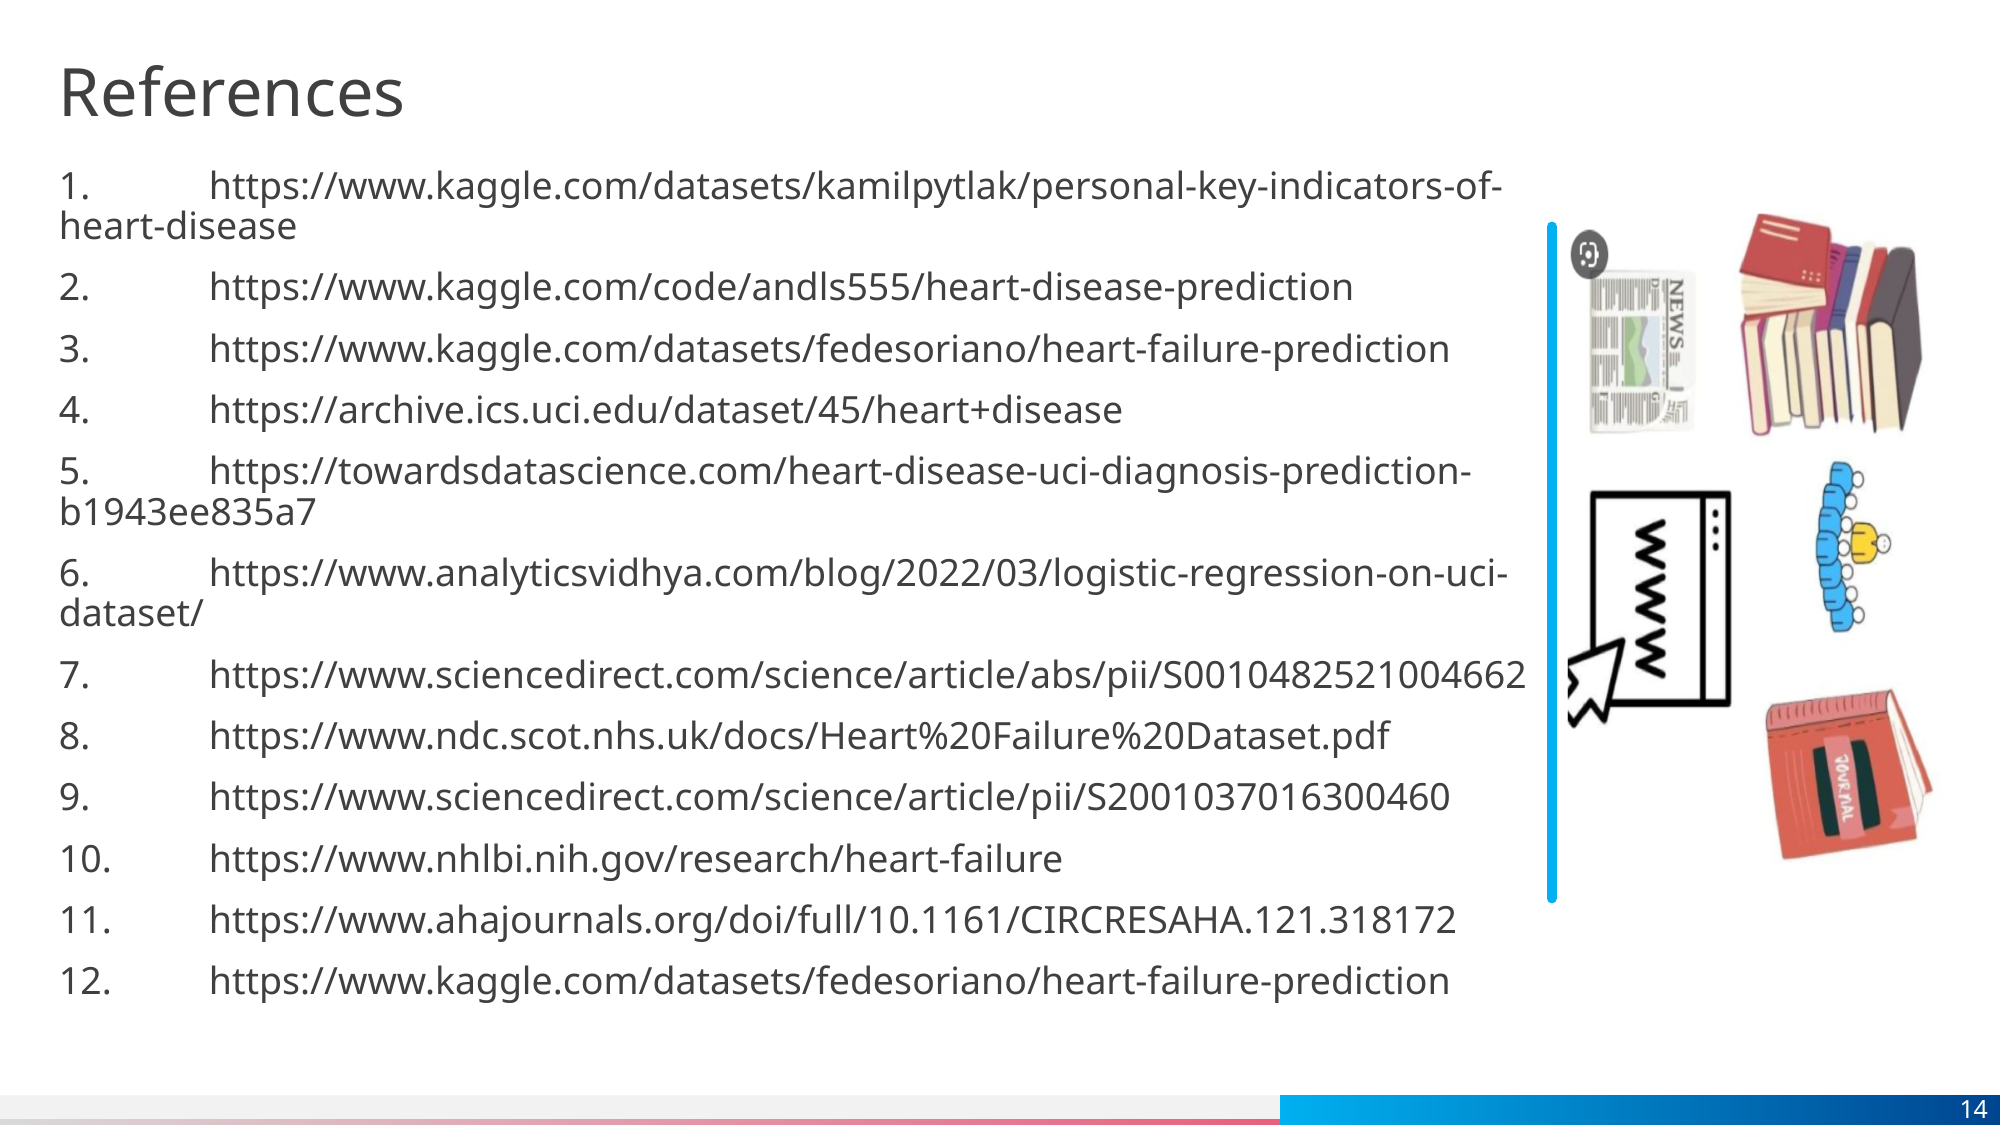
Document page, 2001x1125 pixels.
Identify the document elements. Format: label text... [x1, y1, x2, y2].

picture [1558, 215, 2000, 899]
list 1. https://www.kaggle.com/datasets/kamilpytlak/personal-key-indicators-of-heart-disease 2. https://www.kaggle.com/code/andls555/heart-disease-prediction 3. https://www.kaggle.com/datasets/fedesoriano/heart-failure-prediction 4. https://archive.ics.uci.edu/dataset/45/heart+disease 5. https://towardsdatascience.com/heart-disease-uci-diagnosis-prediction-b1943ee835a7 6. https://www.analyticsvidhya.com/blog/2022/03/logistic-regression-on-uci-dataset/ 7. https://www.sciencedirect.com/science/article/abs/pii/S0010482521004662 8. https://www.ndc.scot.nhs.uk/docs/Heart%20Failure%20Dataset.pdf 9. https://www.sciencedirect.com/science/article/pii/S2001037016300460 10. https://www.nhlbi.nih.gov/research/heart-failure 11. https://www.ahajournals.org/doi/full/10.1161/CIRCRESAHA.121.318172 12. https://www.kaggle.com/datasets/fedesoriano/heart-failure-prediction [59, 166, 1568, 944]
slide_number 14 [1280, 1095, 2000, 1125]
title References [59, 59, 1207, 148]
picture [1417, 362, 1546, 749]
